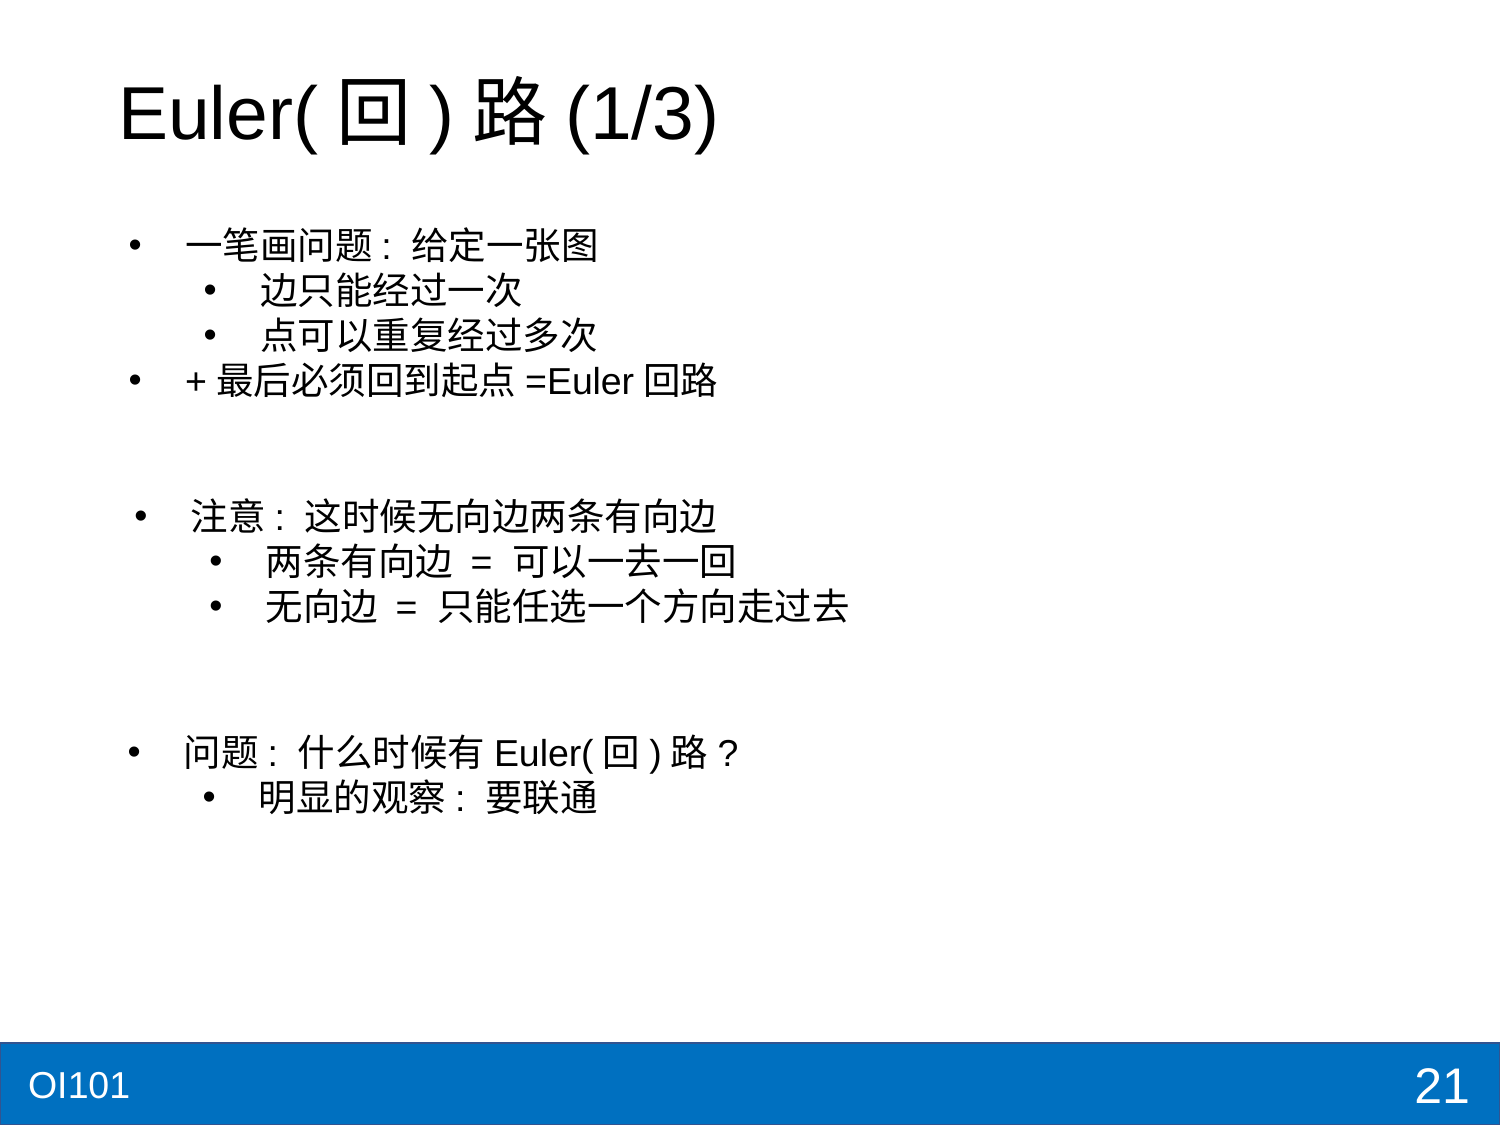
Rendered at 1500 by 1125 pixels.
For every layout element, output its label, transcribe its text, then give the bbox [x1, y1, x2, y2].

title Euler(回)路(1/3) [103, 59, 1397, 171]
text_box 一笔画问题: 给定一张图 边只能经过一次 点可以重复经过多次 +最后必须回到起点=Euler回路 [113, 214, 1271, 410]
slide_number 21 [1147, 1054, 1485, 1114]
text_box 问题: 什么时候有Euler(回)路? 明显的观察: 要联通 [112, 721, 753, 827]
